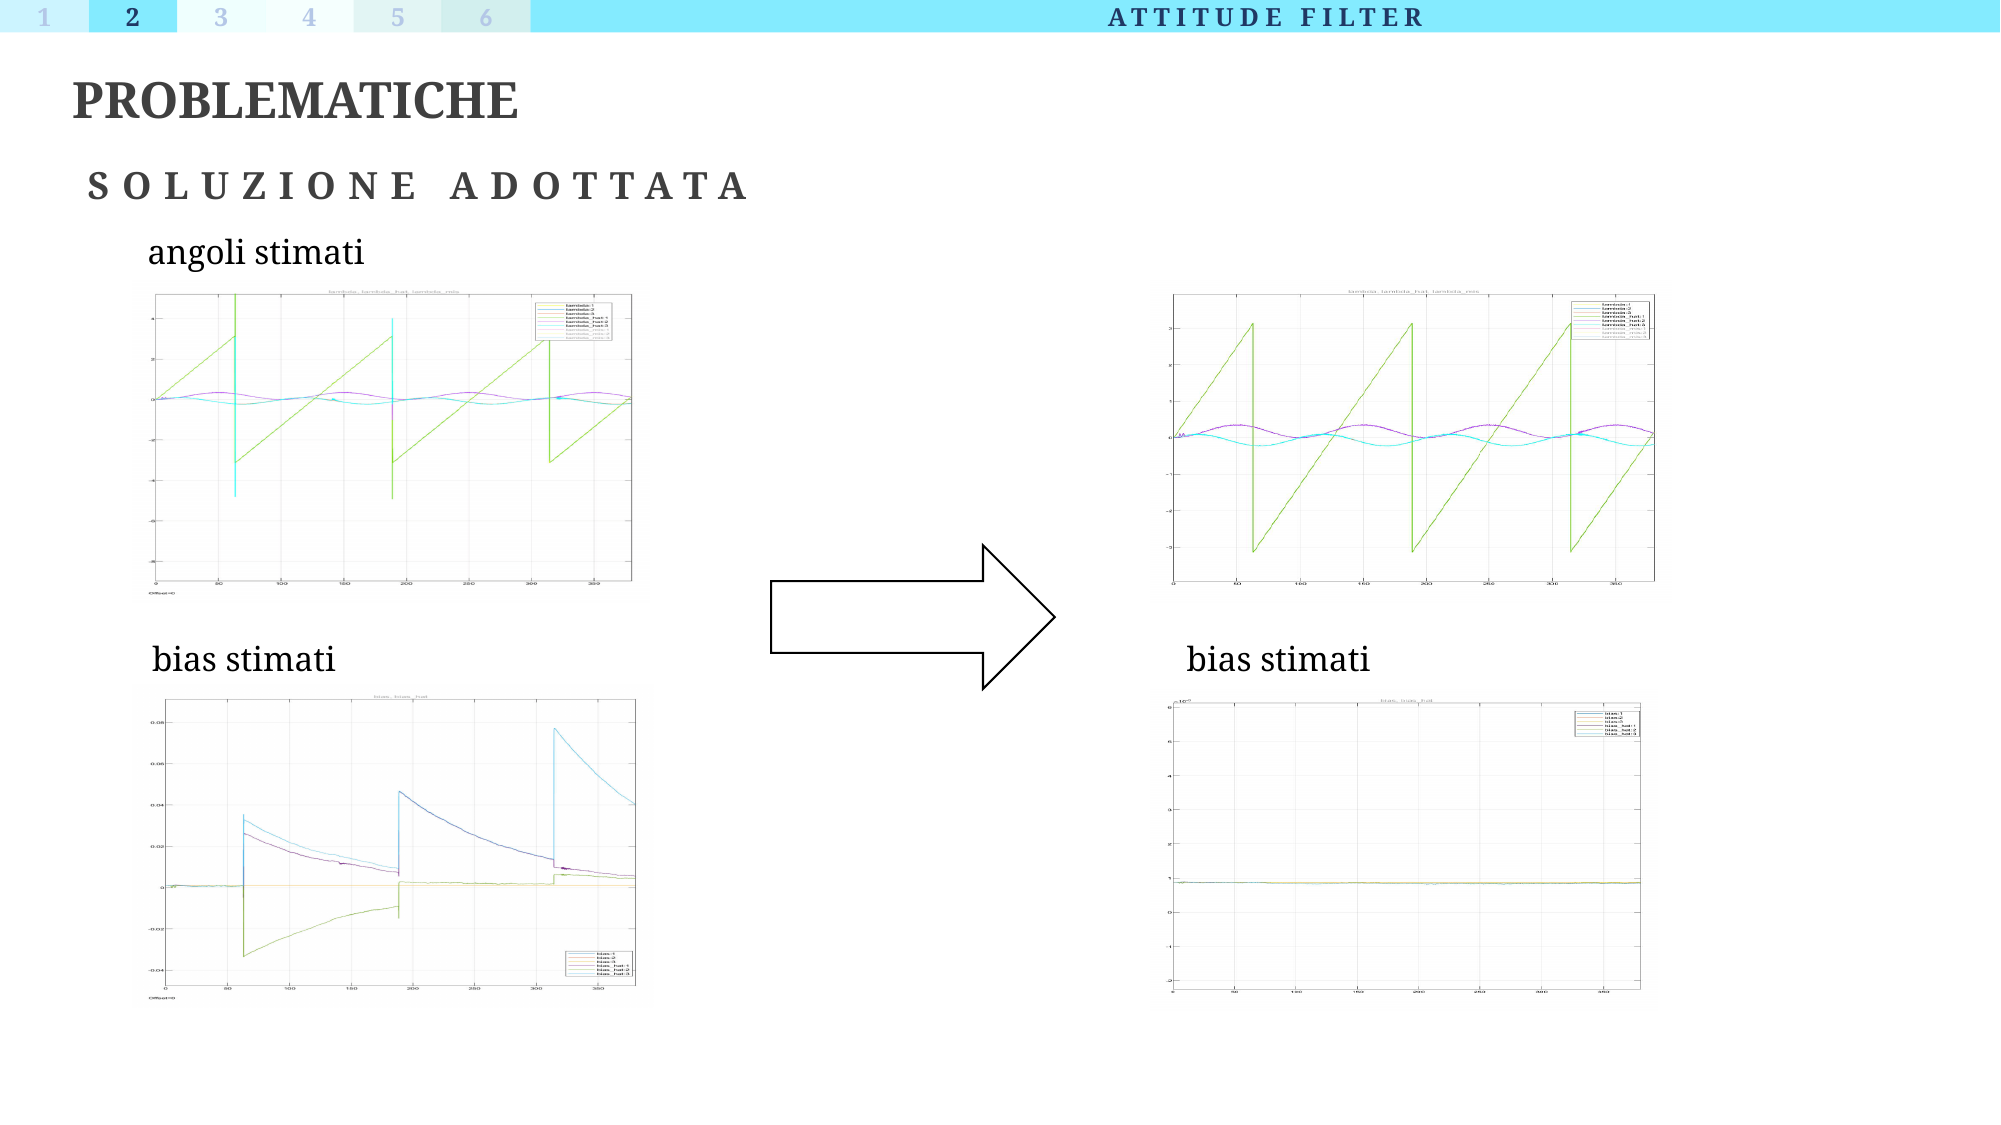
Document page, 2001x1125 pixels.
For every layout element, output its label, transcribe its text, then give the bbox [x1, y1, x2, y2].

text_box SOLUZIONE ADOTTATA [72, 154, 905, 214]
text_box angoli stimati [132, 224, 478, 279]
picture [132, 279, 650, 603]
text_box PROBLEMATICHE [57, 74, 606, 131]
text_box bias stimati [1171, 630, 1517, 686]
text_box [1150, 279, 1672, 603]
picture [132, 684, 654, 1008]
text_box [0, 0, 2000, 33]
text_box bias stimati [137, 630, 482, 684]
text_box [1150, 688, 1658, 1011]
text_box [770, 542, 1057, 692]
